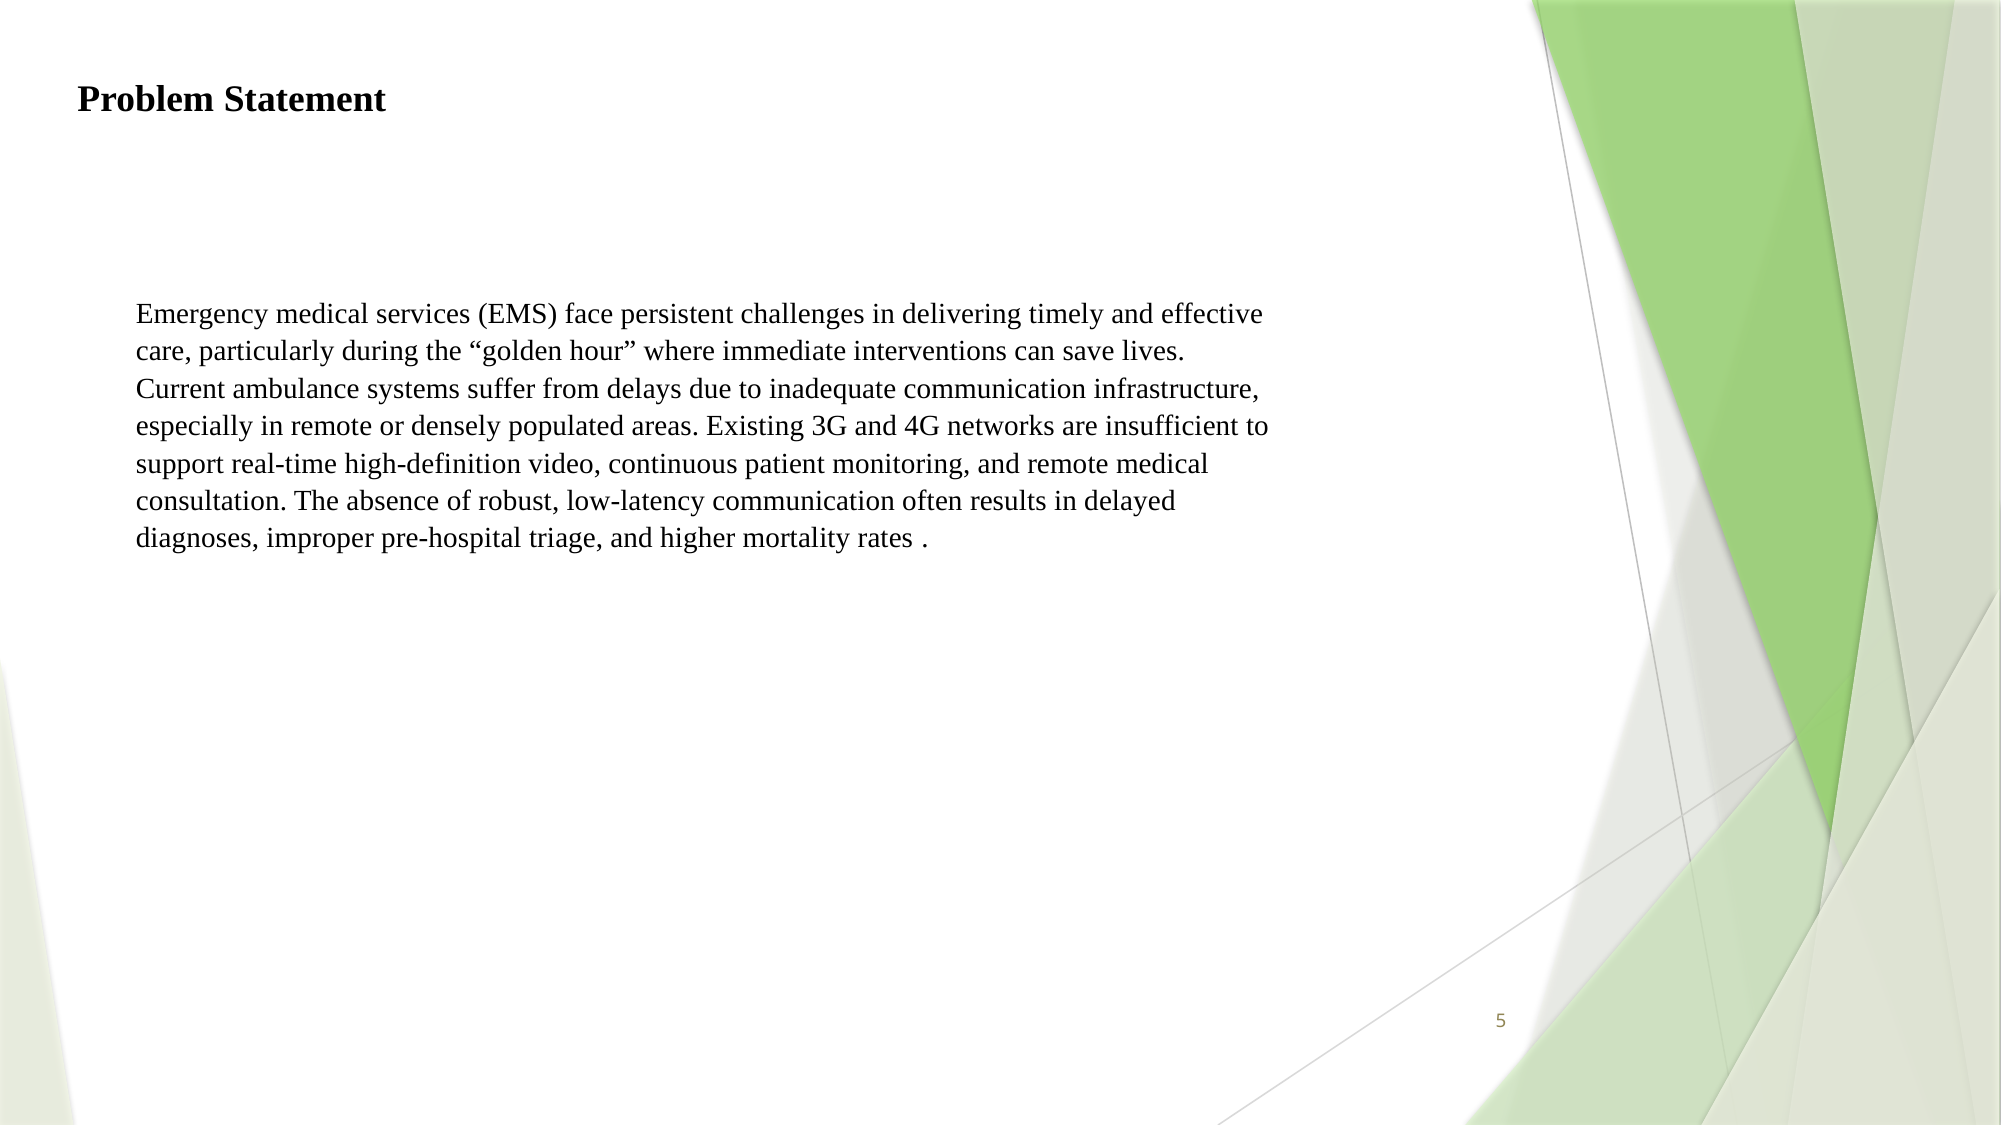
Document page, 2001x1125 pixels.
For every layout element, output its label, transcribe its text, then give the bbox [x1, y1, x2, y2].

title Problem Statement [62, 63, 439, 167]
text_box Emergency medical services (EMS) face persistent challenges in delivering timely and effective care, particularly during the “golden hour” where immediate interventions can save lives. Current ambulance systems suffer from delays due to inadequate communication infrastructure, especially in remote or densely populated areas. Existing 3G and 4G networks are insufficient to support real-time high-definition video, continuous patient monitoring, and remote medical consultation. The absence of robust, low-latency communication often results in delayed diagnoses, improper pre-hospital triage, and higher mortality rates . [121, 284, 1286, 561]
slide_number 5 [1409, 991, 1522, 1051]
